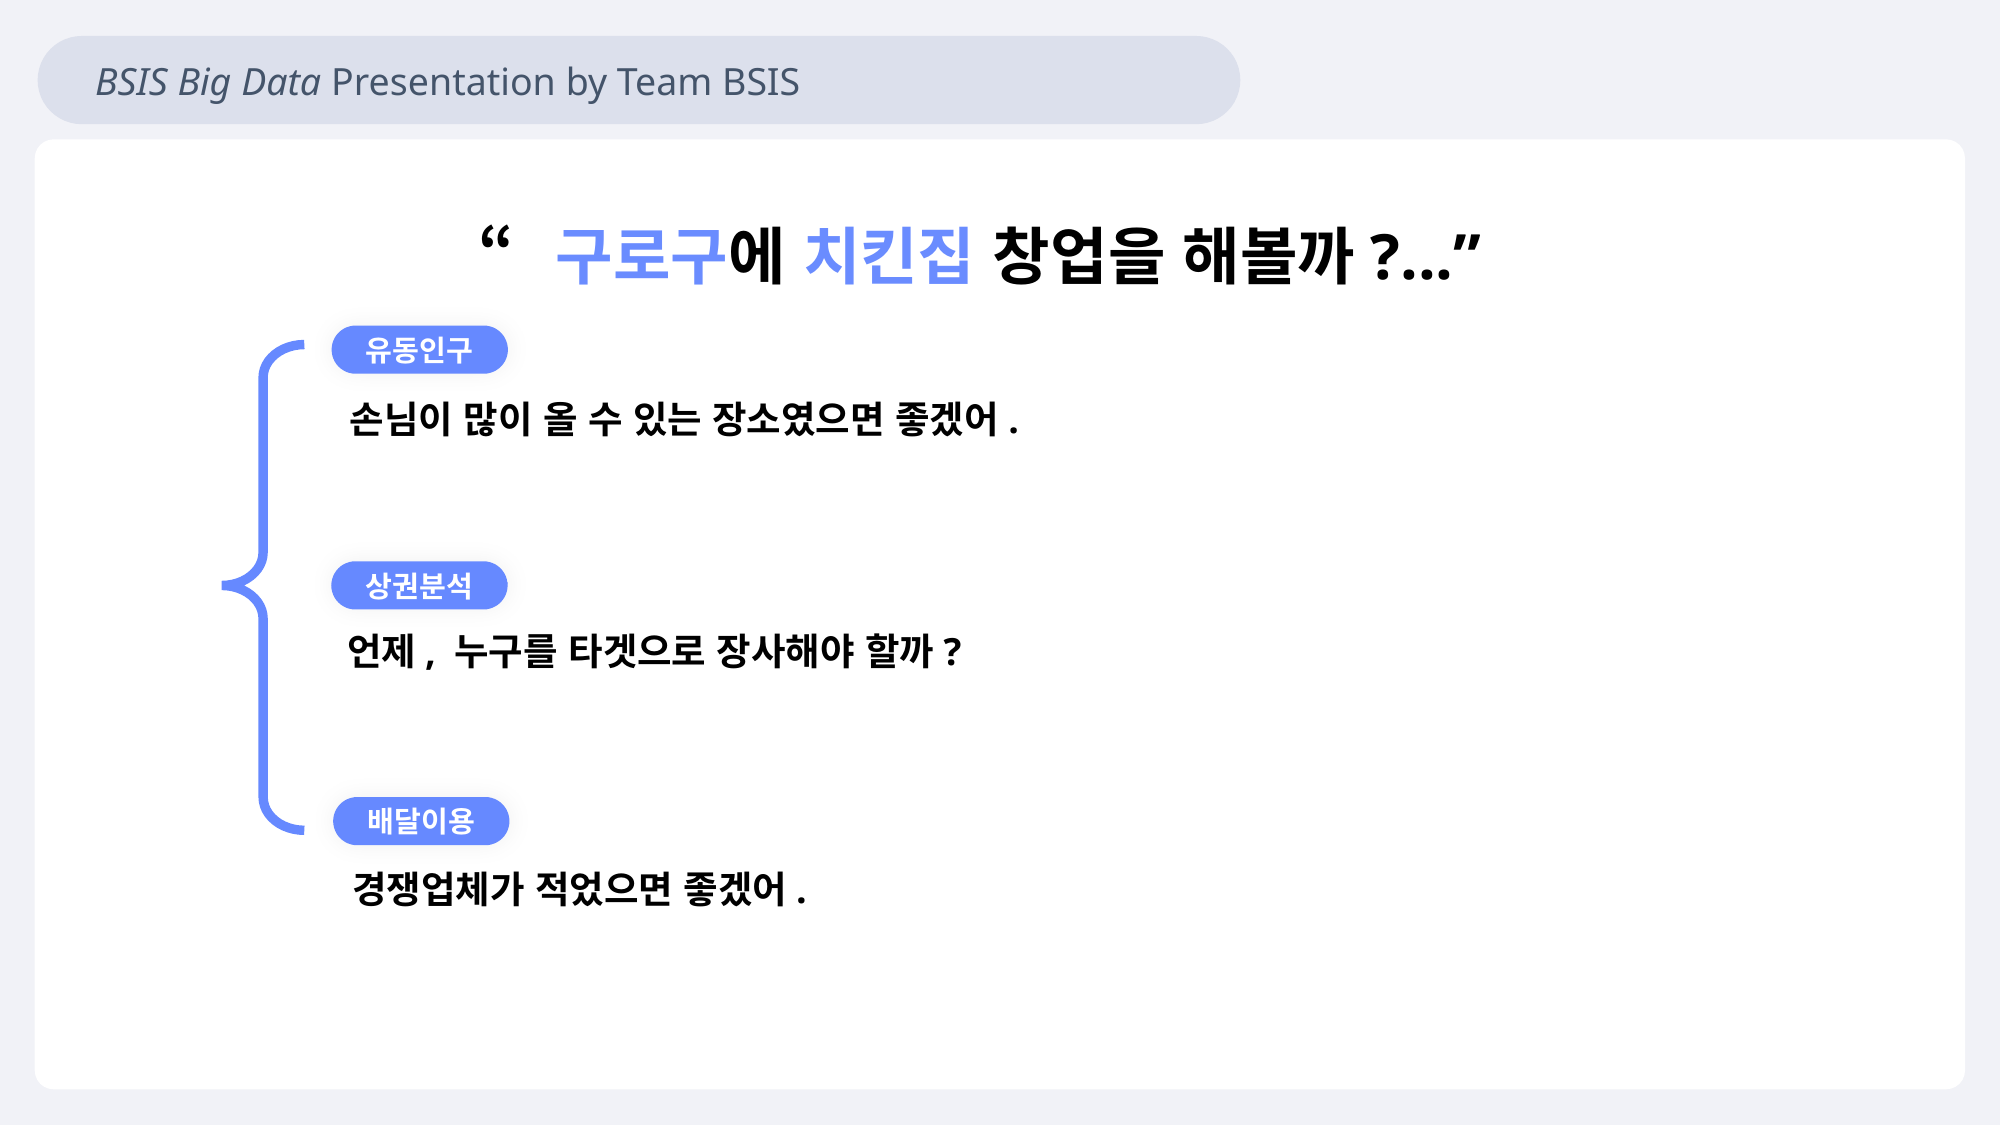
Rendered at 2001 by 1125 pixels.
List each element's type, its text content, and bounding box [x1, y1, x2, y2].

text_box [33, 138, 1967, 1091]
text_box [221, 344, 305, 831]
text_box 유동인구 [332, 326, 507, 373]
text_box 경쟁업체가 적었으면 좋겠어. [337, 858, 1126, 918]
text_box 상권분석 [332, 562, 507, 609]
text_box 언제, 누구를 타겟으로 장사해야 할까? [332, 620, 1121, 681]
text_box 손님이 많이 올 수 있는 장소였으면 좋겠어. [335, 388, 1124, 449]
text_box 배달이용 [334, 798, 509, 845]
text_box “구로구에 치킨집 창업을 해볼까?...” [463, 210, 1537, 300]
text_box BSIS Big Data Presentation by Team BSIS [36, 34, 1242, 126]
